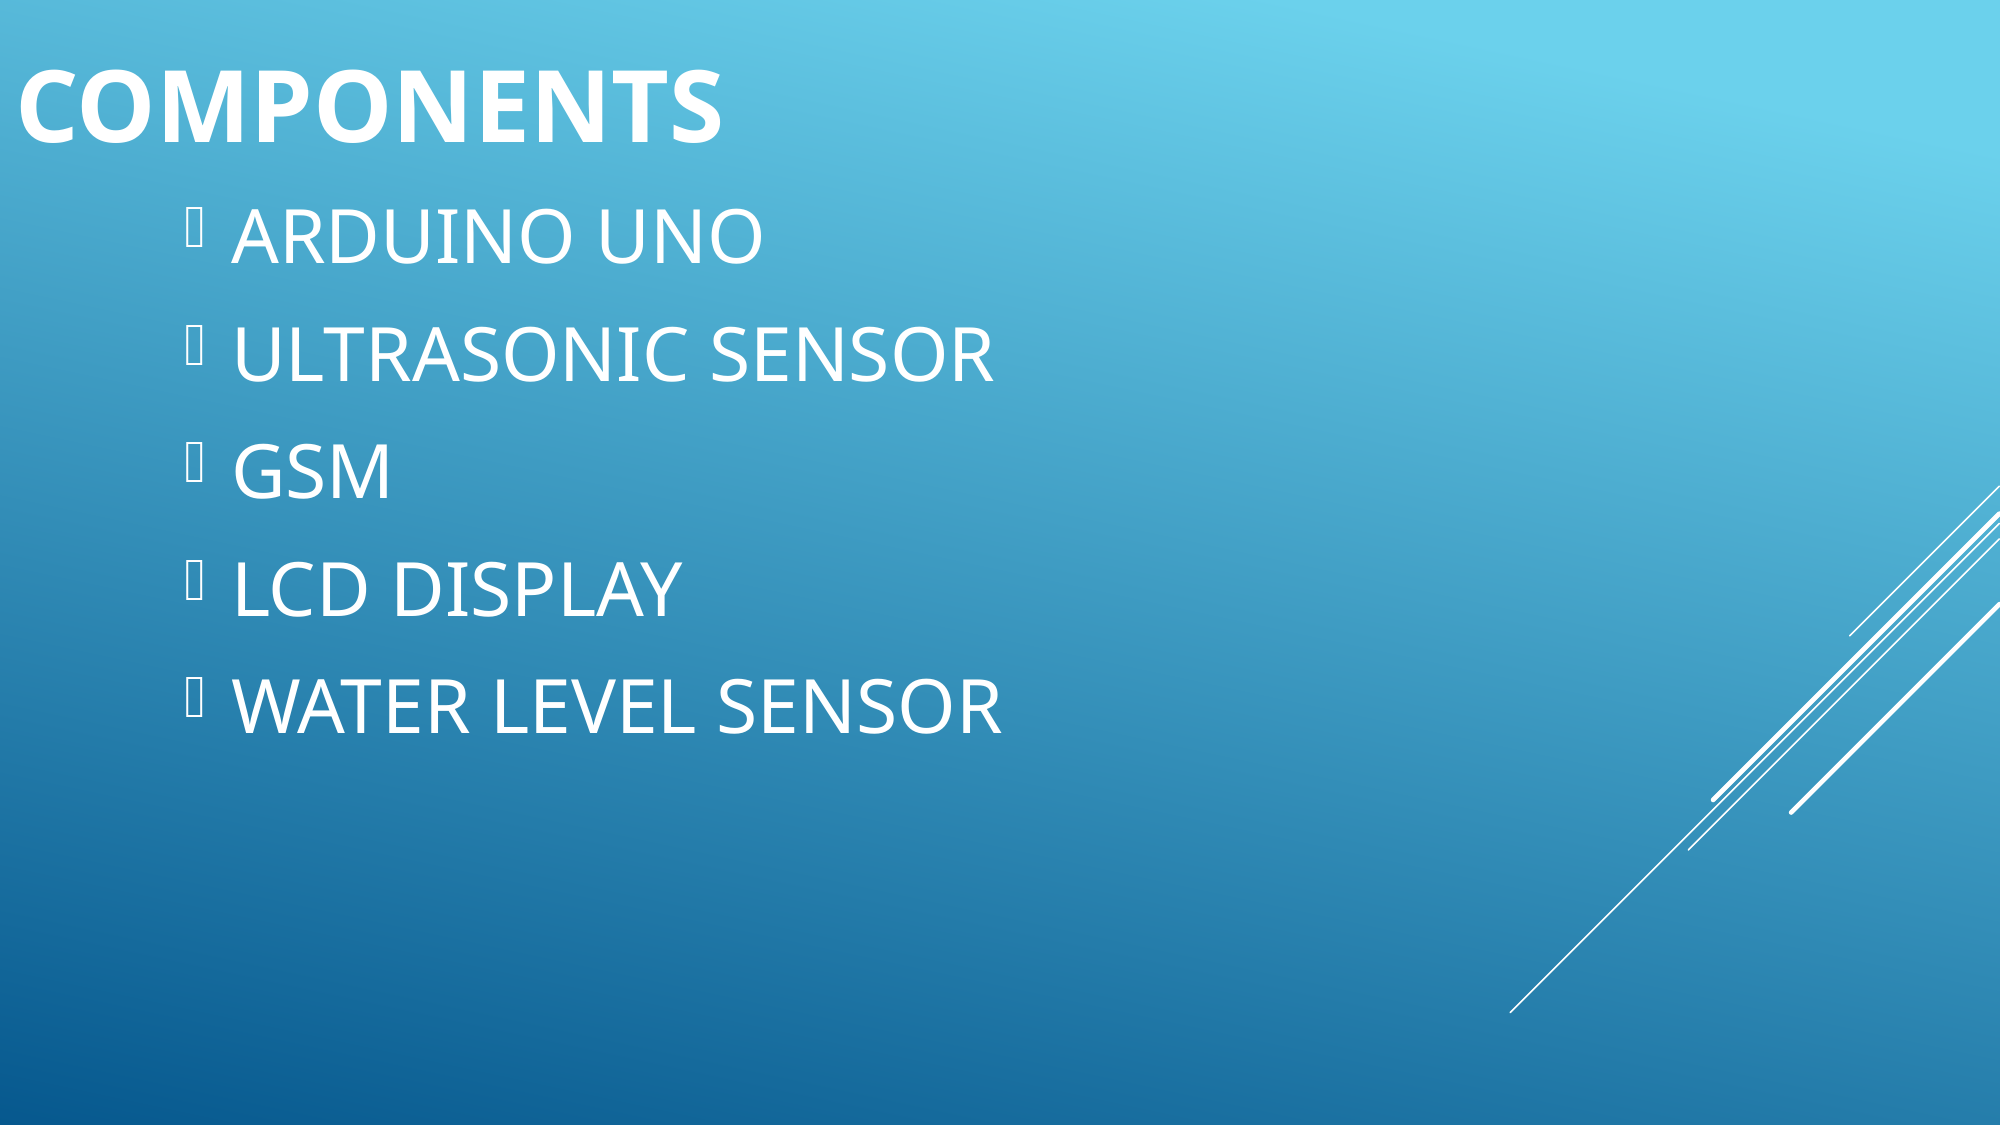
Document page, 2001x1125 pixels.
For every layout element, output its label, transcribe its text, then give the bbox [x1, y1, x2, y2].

title COMPONENTS [0, 0, 1400, 824]
list ARDUINO UNO ULTRASONIC SENSOR GSM LCD DISPLAY WATER LEVEL SENSOR [169, 230, 1570, 824]
